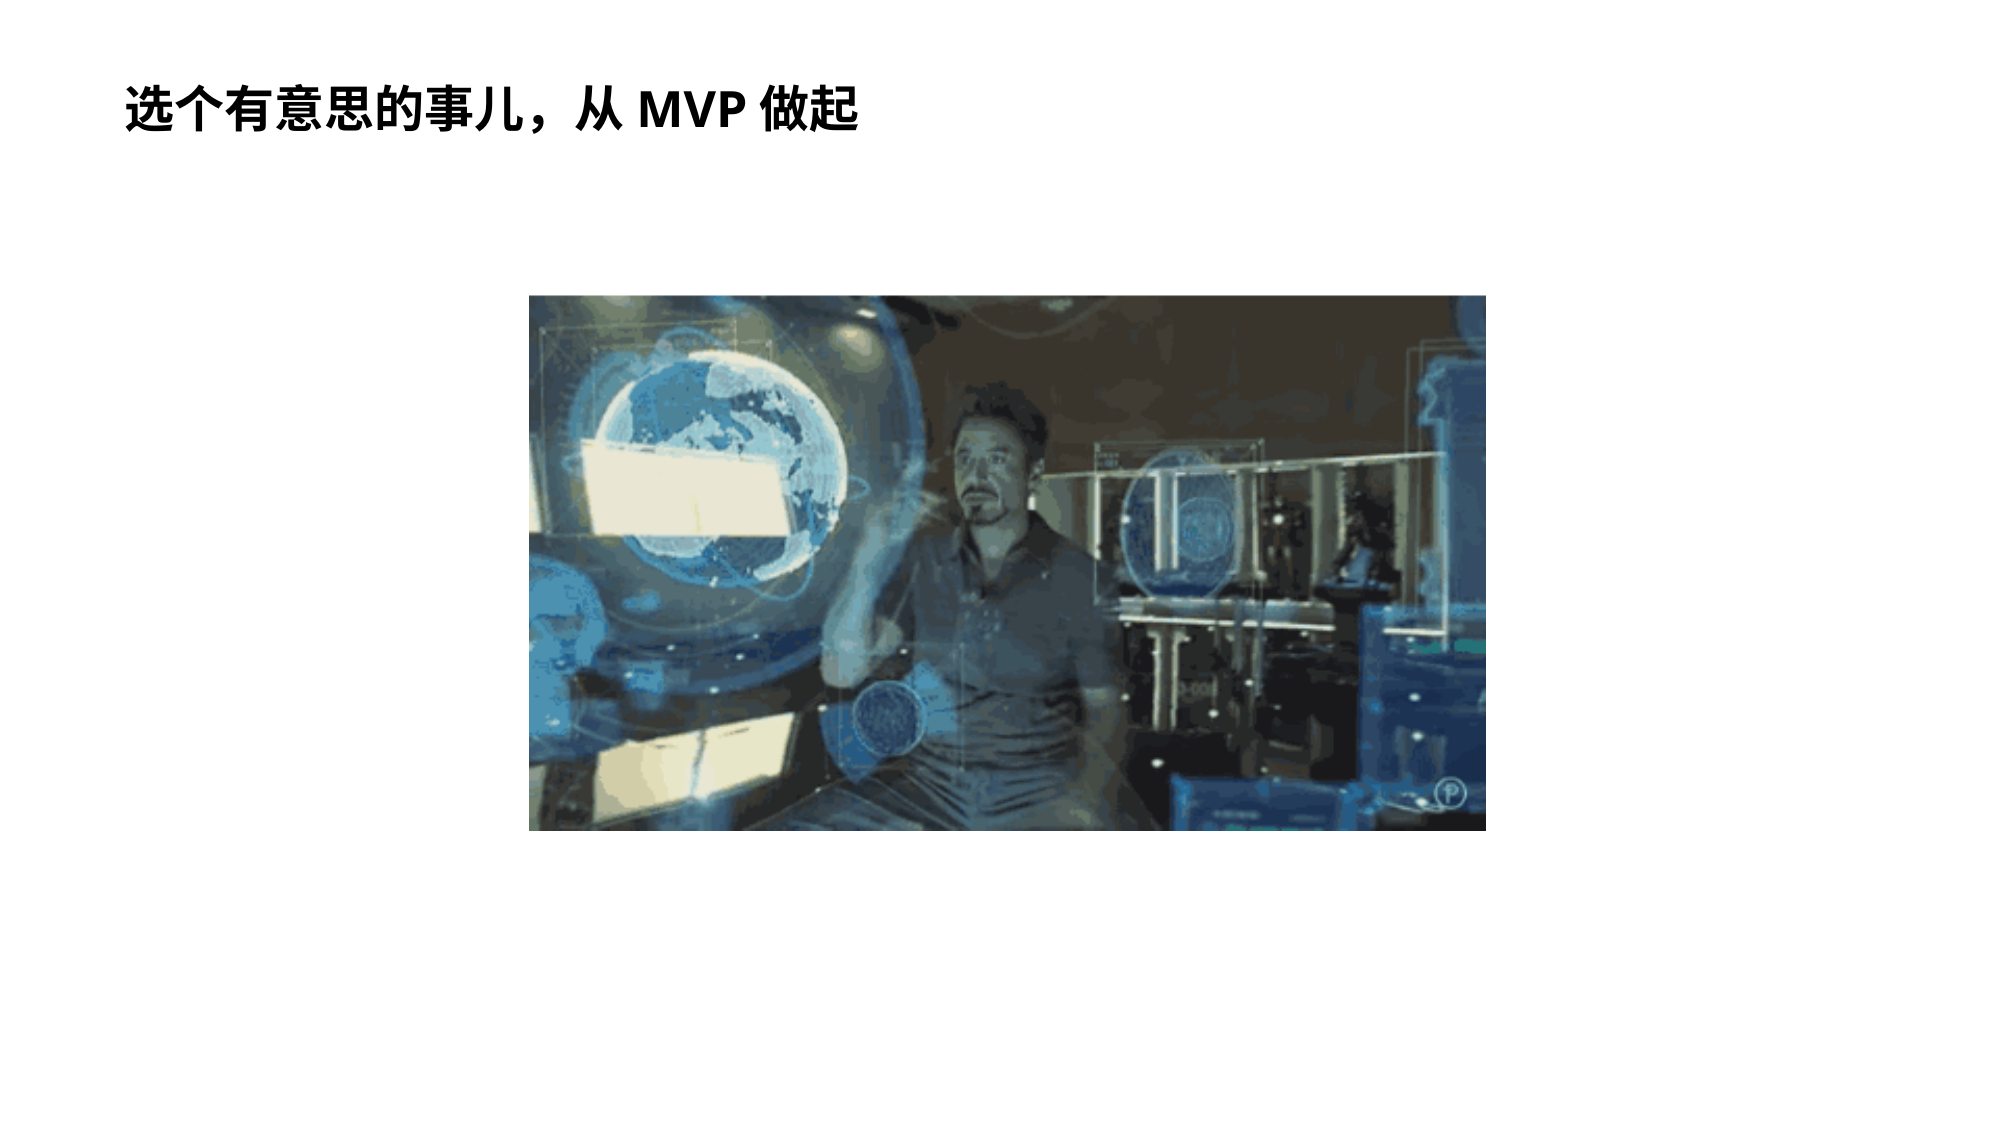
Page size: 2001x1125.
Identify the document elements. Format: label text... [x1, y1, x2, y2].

text_box 1.4创业想法 [109, 77, 605, 169]
picture [529, 294, 1486, 831]
text_box 选个有意思的事儿，从MVP做起 [124, 77, 1562, 138]
